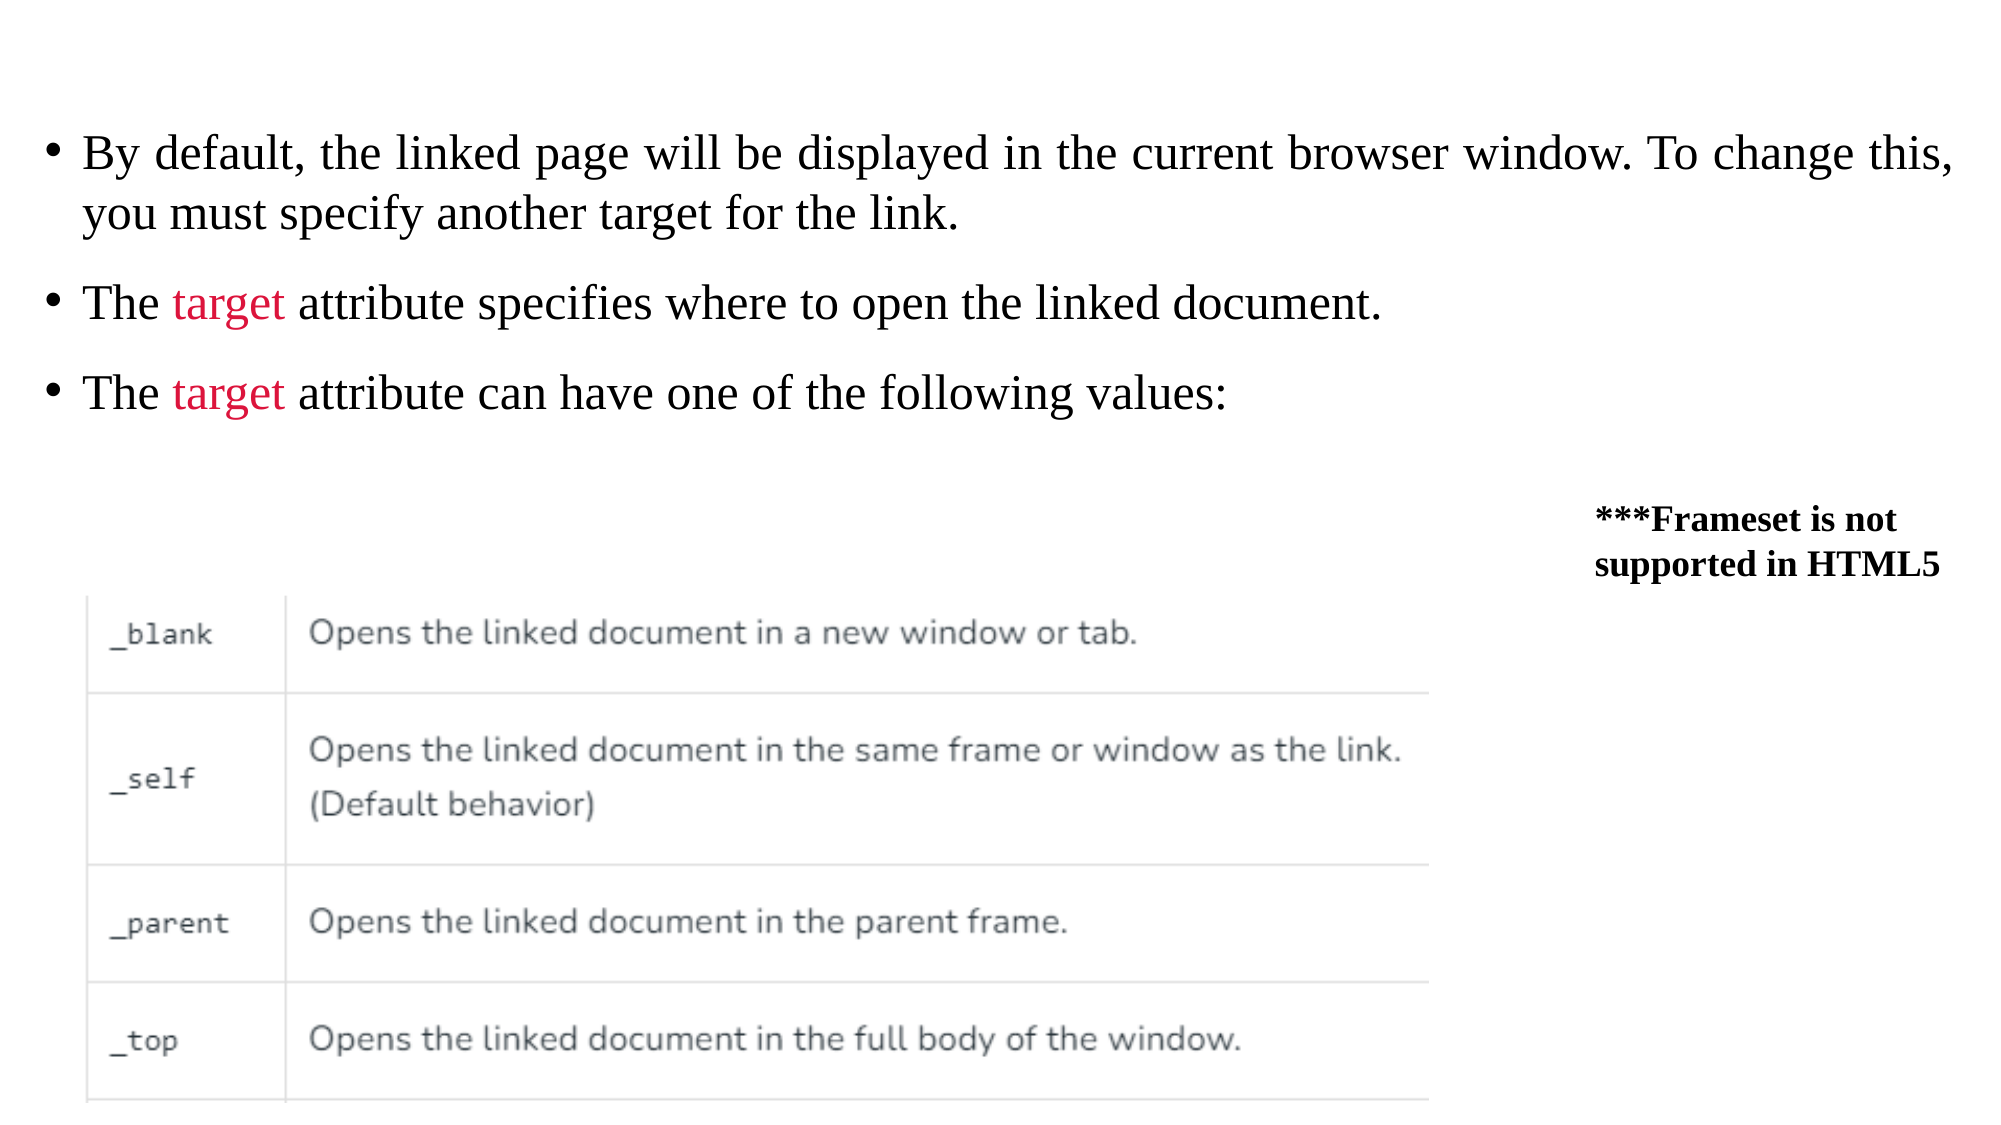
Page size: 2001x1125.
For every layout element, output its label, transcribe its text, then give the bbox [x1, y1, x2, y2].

list By default, the linked page will be displayed in the current browser window. To change this, you must specify another target for the link. The target attribute specifies where to open the linked document. The target attribute can have one of the following values: [29, 0, 1971, 596]
picture [74, 458, 1429, 1103]
text_box ***Frameset is not supported in HTML5 [1579, 486, 1971, 592]
